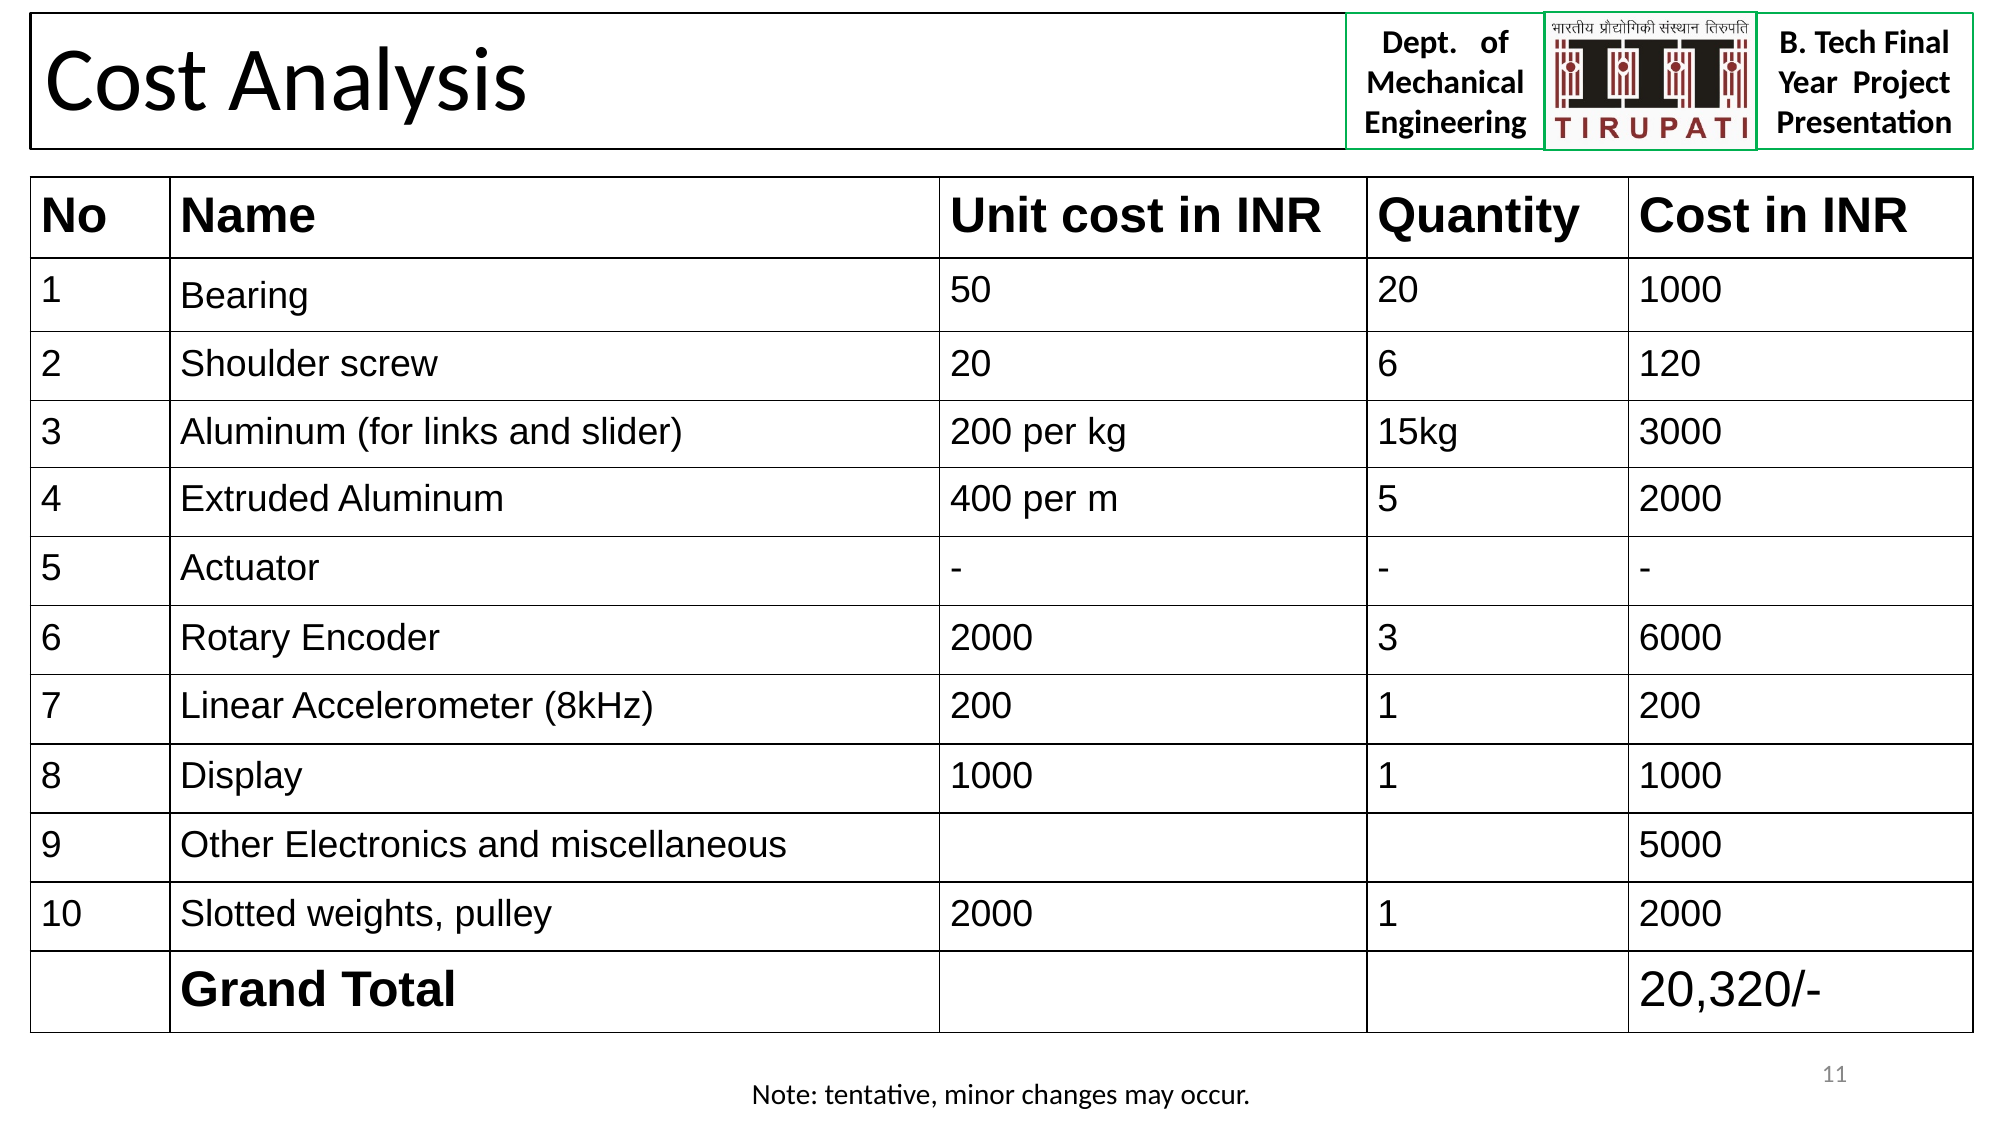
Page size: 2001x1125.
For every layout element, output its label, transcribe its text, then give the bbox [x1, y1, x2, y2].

table_cell [1368, 952, 1628, 1032]
table_cell 200 per kg [940, 401, 1366, 467]
picture [1545, 12, 1757, 150]
table_cell Actuator [171, 537, 939, 605]
table_cell 200 [1629, 675, 1972, 743]
table_cell Shoulder screw [171, 332, 939, 400]
table_cell 6000 [1629, 606, 1972, 674]
table_cell 3 [31, 401, 169, 467]
table_cell 6 [31, 606, 169, 674]
table_cell 15kg [1368, 401, 1628, 467]
table_cell 50 [940, 259, 1366, 331]
table_cell 10 [31, 883, 169, 950]
table_cell 2 [31, 332, 169, 400]
table_cell 20 [1368, 259, 1628, 331]
table_cell 3 [1368, 606, 1628, 674]
table_cell - [1368, 537, 1628, 605]
table_cell [940, 952, 1366, 1032]
table_cell 1 [1368, 745, 1628, 812]
table_cell 2000 [940, 883, 1366, 950]
title Cost Analysis [30, 13, 1345, 150]
table_cell Display [171, 745, 939, 812]
table_cell 6 [1368, 332, 1628, 400]
table_cell 20,320/- [1629, 952, 1972, 1032]
text_box Dept. of Mechanical Engineering [1345, 12, 1543, 150]
table_cell Aluminum (for links and slider) [171, 401, 939, 467]
table_cell Other Electronics and miscellaneous [171, 814, 939, 881]
table_cell 200 [940, 675, 1366, 743]
table_cell 2000 [1629, 468, 1972, 536]
table_cell - [1629, 537, 1972, 605]
table_header Unit cost in INR [940, 178, 1366, 257]
table_cell Bearing [171, 259, 939, 331]
table_cell 8 [31, 745, 169, 812]
table_cell 1 [1368, 883, 1628, 950]
table_cell 1000 [940, 745, 1366, 812]
slide_number ‹#› [1412, 1042, 1863, 1103]
table_cell 20 [940, 332, 1366, 400]
table_cell Slotted weights, pulley [171, 883, 939, 950]
table_cell 1 [31, 259, 169, 331]
table_cell 4 [31, 468, 169, 536]
table_cell Grand Total [171, 952, 939, 1032]
table_cell - [940, 537, 1366, 605]
table_header Cost in INR [1629, 178, 1972, 257]
table_cell Extruded Aluminum [171, 468, 939, 536]
table_cell Linear Accelerometer (8kHz) [171, 675, 939, 743]
table_cell [940, 814, 1366, 881]
table_cell 3000 [1629, 401, 1972, 467]
table_cell 9 [31, 814, 169, 881]
text_box Note: tentative, minor changes may occur. [736, 1060, 1267, 1125]
table_cell 400 per m [940, 468, 1366, 536]
table_cell 1 [1368, 675, 1628, 743]
table_header Name [171, 178, 939, 257]
table_cell 2000 [940, 606, 1366, 674]
table_cell 1000 [1629, 745, 1972, 812]
text_box B. Tech Final Year Project Presentation [1757, 12, 1974, 150]
table_cell 5000 [1629, 814, 1972, 881]
table_cell 2000 [1629, 883, 1972, 950]
table_cell [1368, 814, 1628, 881]
table_cell Rotary Encoder [171, 606, 939, 674]
table_cell 7 [31, 675, 169, 743]
table_header No [31, 178, 169, 257]
table_cell 1000 [1629, 259, 1972, 331]
table_header Quantity [1368, 178, 1628, 257]
table_cell 120 [1629, 332, 1972, 400]
table_cell 5 [31, 537, 169, 605]
table_cell [31, 952, 169, 1032]
table_cell 5 [1368, 468, 1628, 536]
